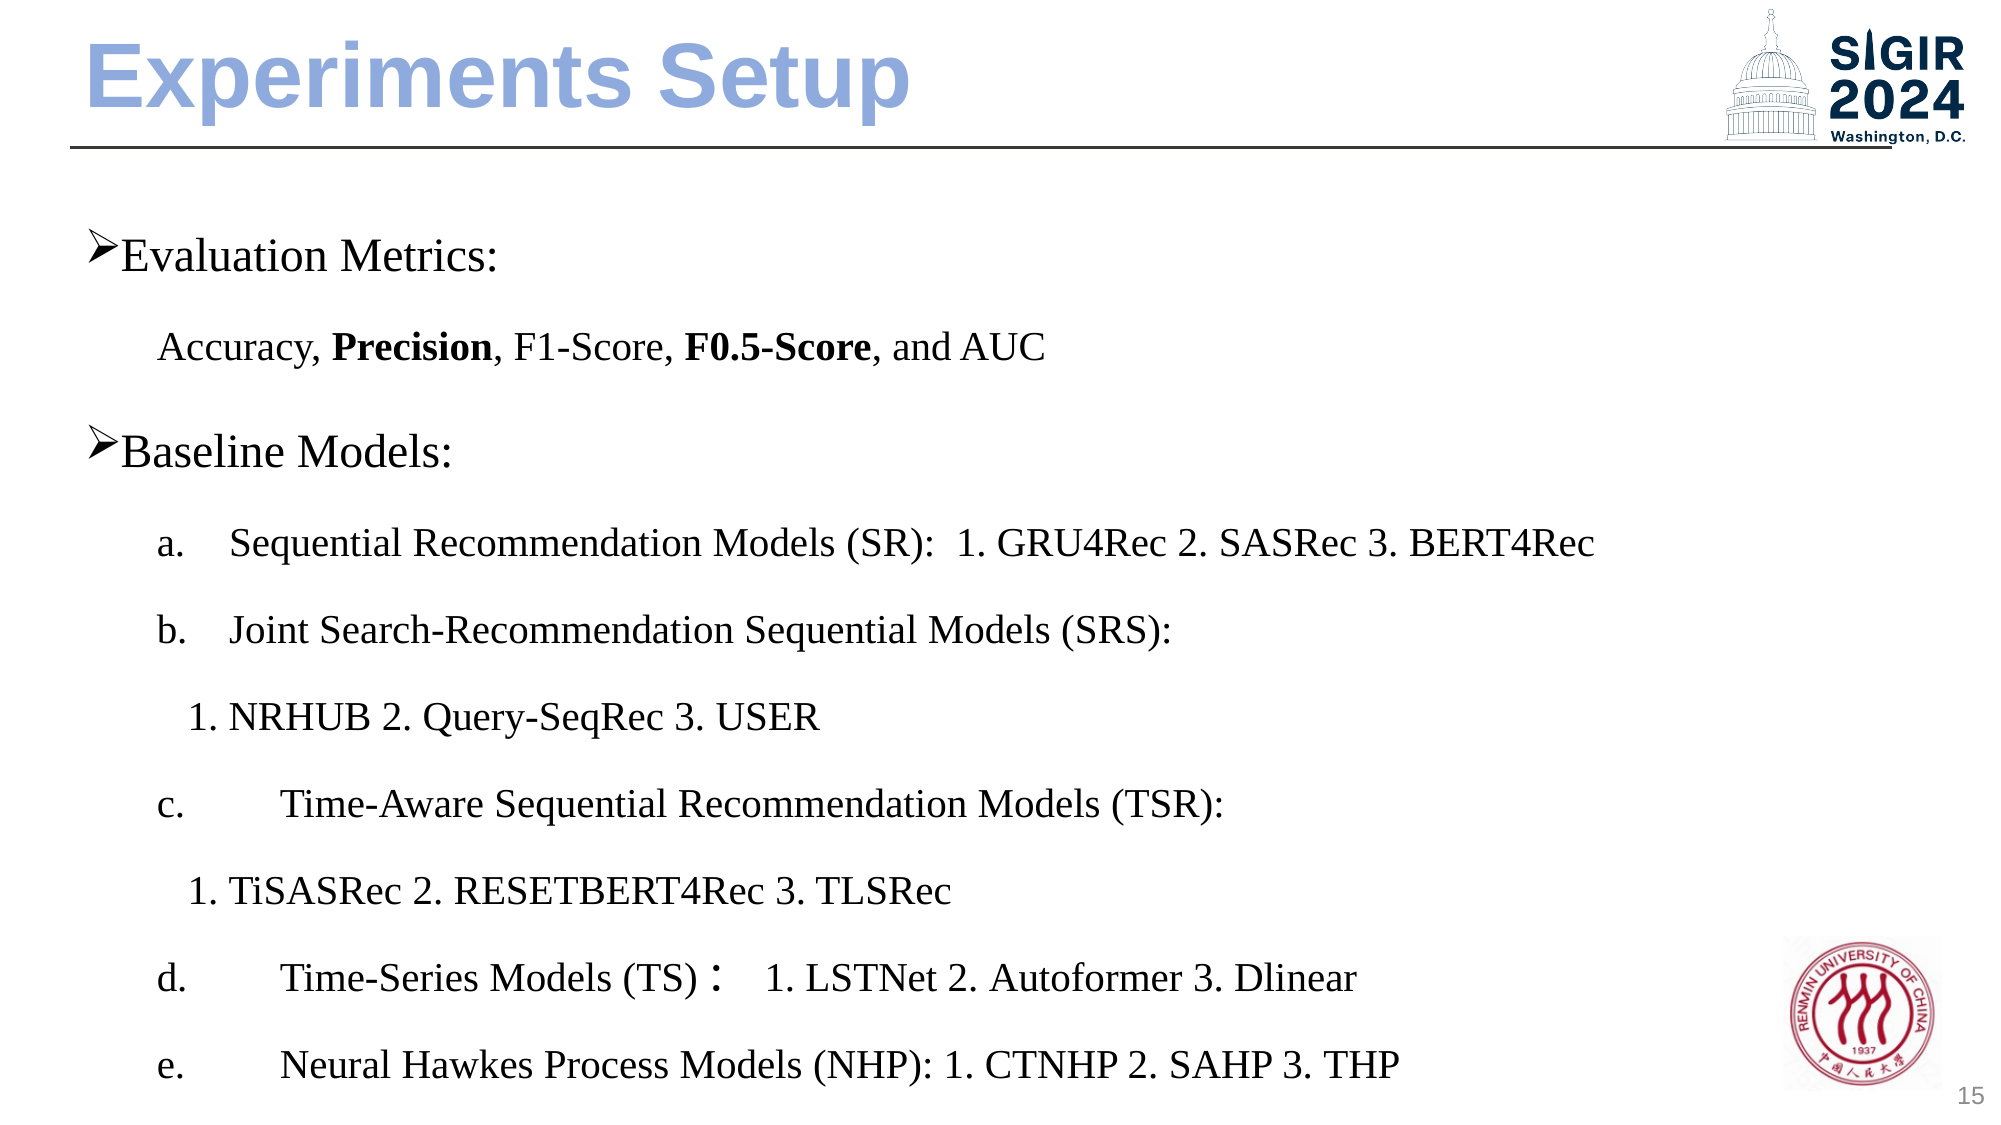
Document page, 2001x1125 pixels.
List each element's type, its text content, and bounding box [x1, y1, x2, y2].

picture [1918, 936, 1942, 1065]
slide_number 15 [1550, 1065, 2000, 1125]
list Evaluation Metrics: Accuracy, Precision, F1-Score, F0.5-Score, and AUC Baseline Models: Sequential Recommendation Models (SR): 1. GRU4Rec 2. SASRec 3. BERT4Rec Joint Search-Recommendation Sequential Models (SRS): 1. NRHUB 2. Query-SeqRec 3. USER c. Time-Aware Sequential Recommendation Models (TSR): 1. TiSASRec 2. RESETBERT4Rec 3. TLSRec d. Time-Series Models (TS)： 1. LSTNet 2. Autoformer 3. Dlinear e. Neural Hawkes Process Models (NHP): 1. CTNHP 2. SAHP 3. THP [69, 182, 1918, 1099]
picture [1710, 6, 1971, 145]
title Experiments Setup [69, 11, 1795, 145]
